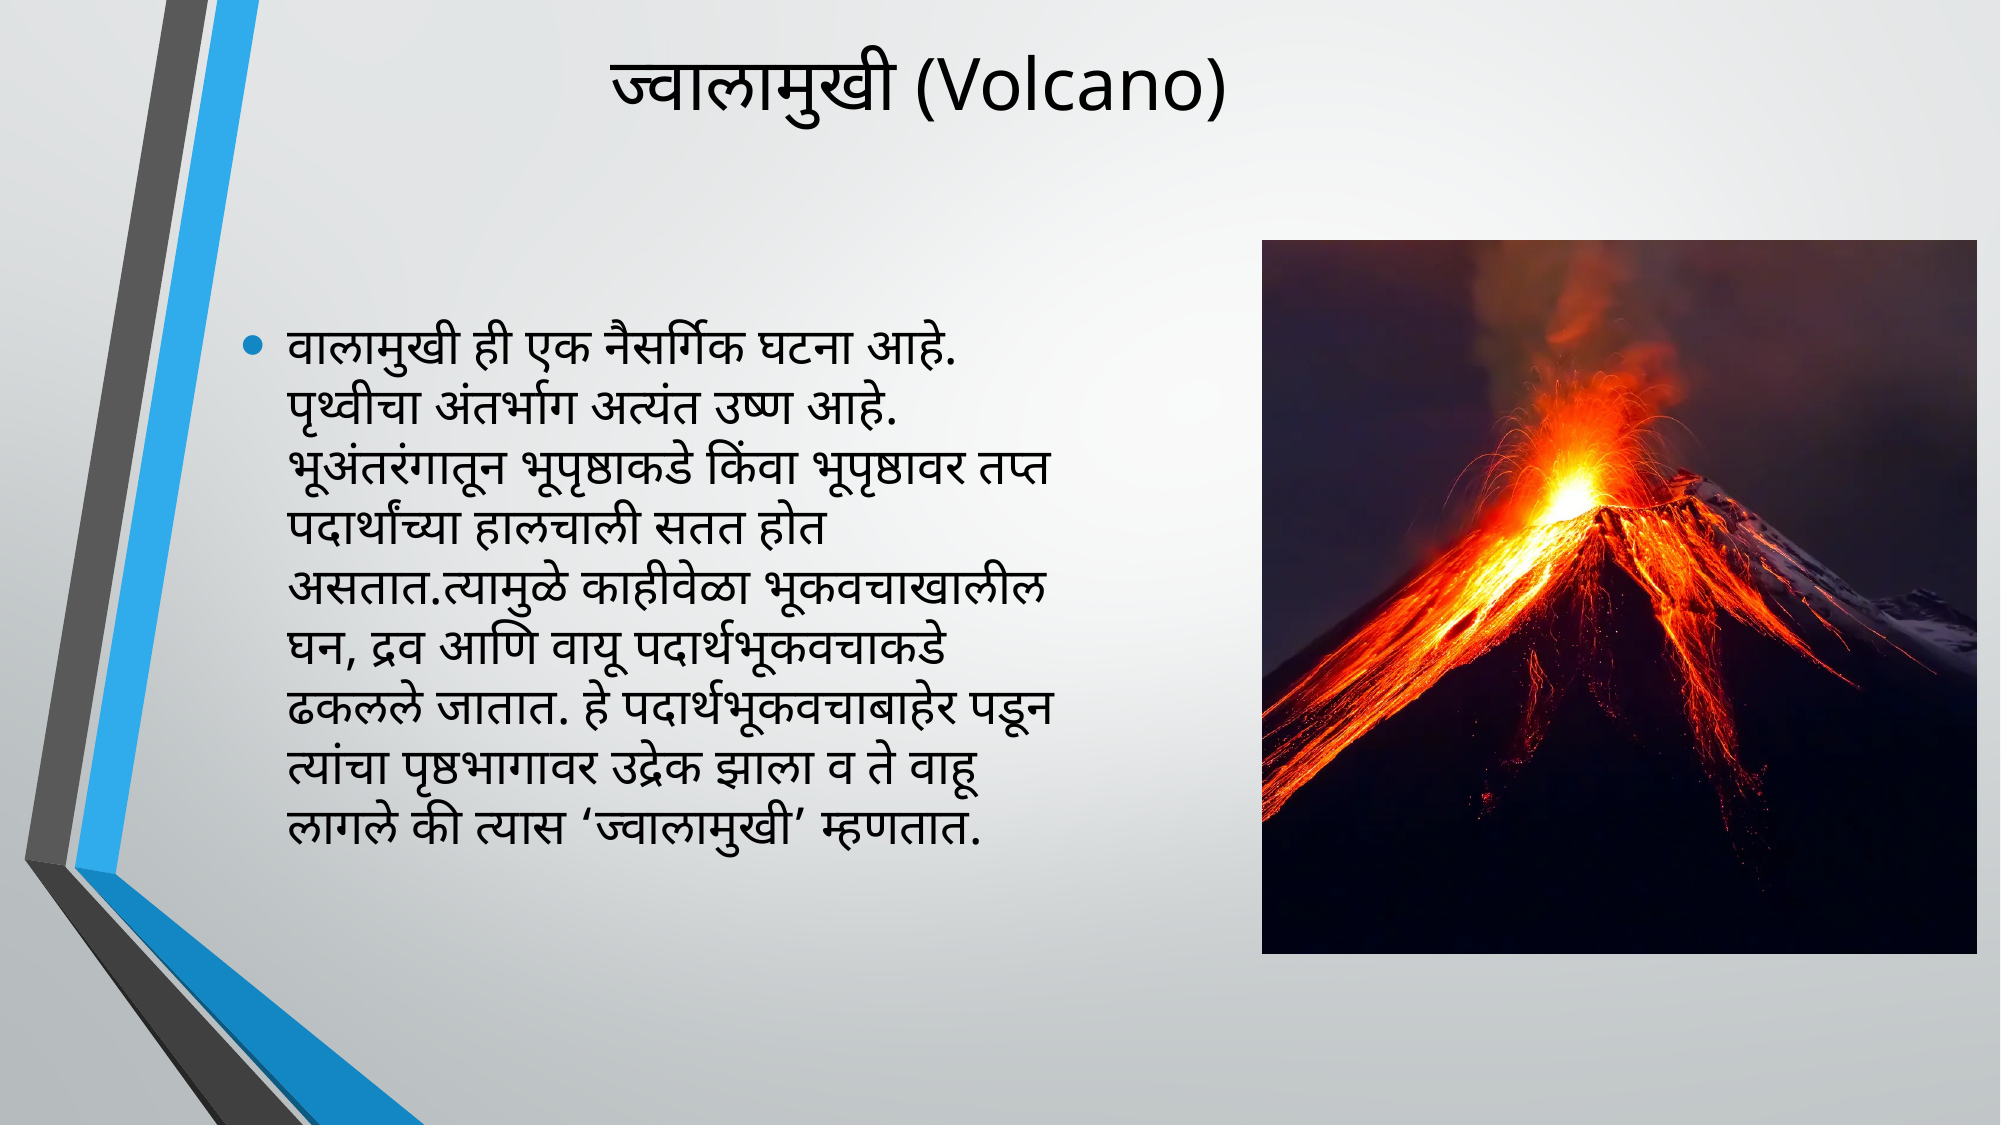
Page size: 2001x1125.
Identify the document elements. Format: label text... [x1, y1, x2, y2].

title ज्वालामुखी (Volcano) [56, 30, 1782, 133]
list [1262, 239, 1977, 955]
list वालामुखी ही एक नैसर्गिक घटना आहे. पृथ्वीचा अंतर्भाग अत्यंत उष्ण आहे. भूअंतरंगातून भूपृष्ठाकडे किंवा भूपृष्ठावर तप्त पदार्थांच्या हालचाली सतत होत असतात.त्यामुळे काहीवेळा भूकवचाखालील घन, द्रव आणि वायू पदार्थभूकवचाकडे ढकलले जातात. हे पदार्थभूकवचाबाहेर पडून त्यांचा पृष्ठभागावर उद्रेक झाला व ते वाहू लागले की त्यास ‘ज्वालामुखी’ म्हणतात. [225, 227, 1094, 942]
